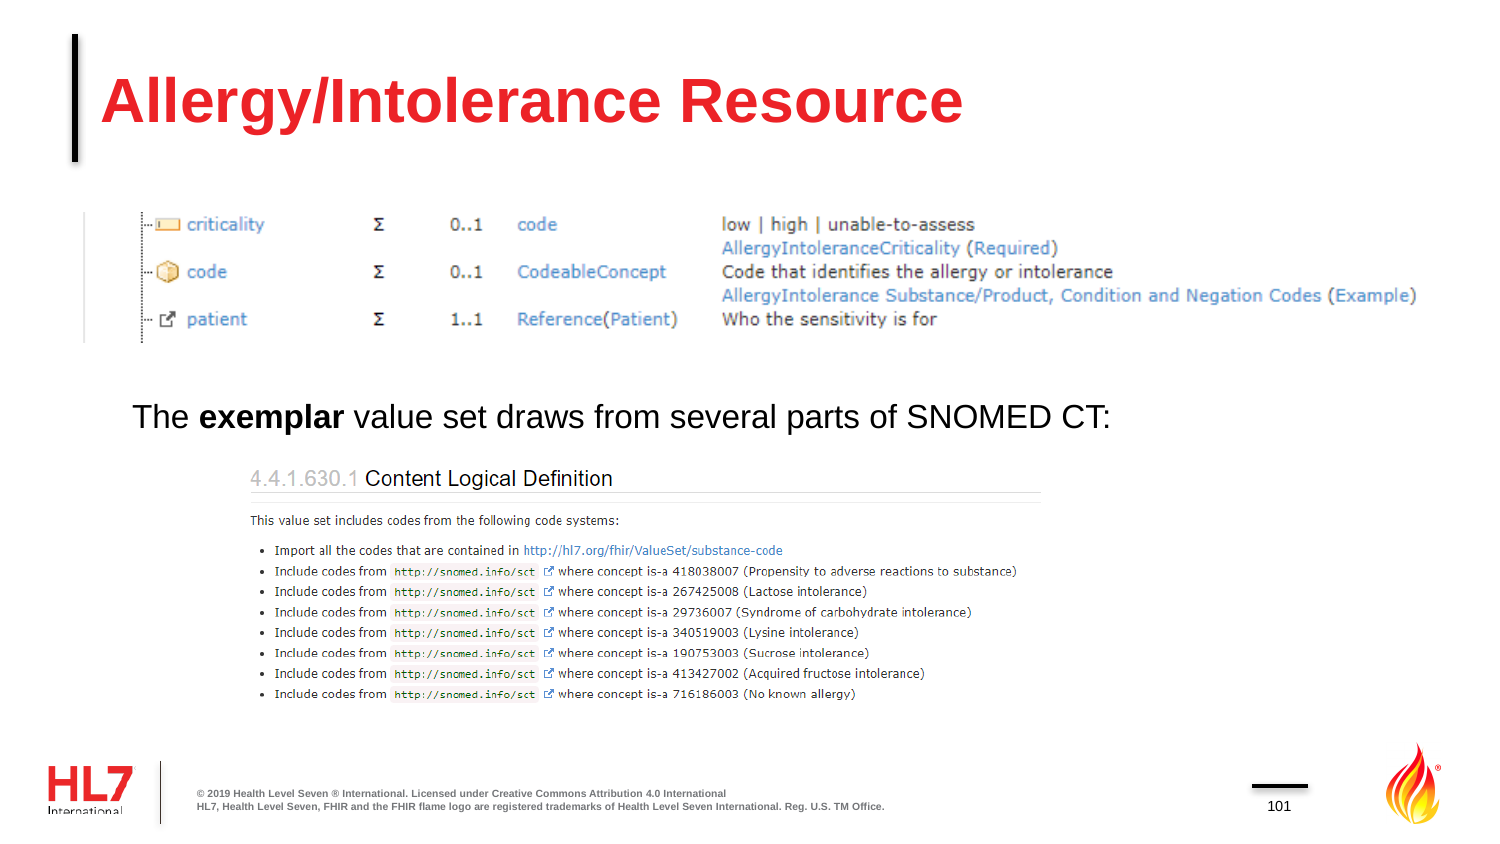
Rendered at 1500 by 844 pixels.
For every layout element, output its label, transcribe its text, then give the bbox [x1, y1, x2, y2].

picture [1386, 742, 1441, 824]
title Allergy/Intolerance Resource [100, 33, 1451, 163]
slide_number 101 [1257, 788, 1302, 815]
picture [218, 455, 1041, 737]
footer © 2019 Health Level Seven ® International. Licensed under Creative Commons Attribution 4.0 International HL7, Health Level Seven, FHIR and the FHIR flame logo are registered trademarks of Health Level Seven International. Reg. U.S. TM Office. [196, 786, 941, 813]
picture [82, 212, 1469, 343]
text_box The exemplar value set draws from several parts of SNOMED CT: [117, 387, 1327, 443]
